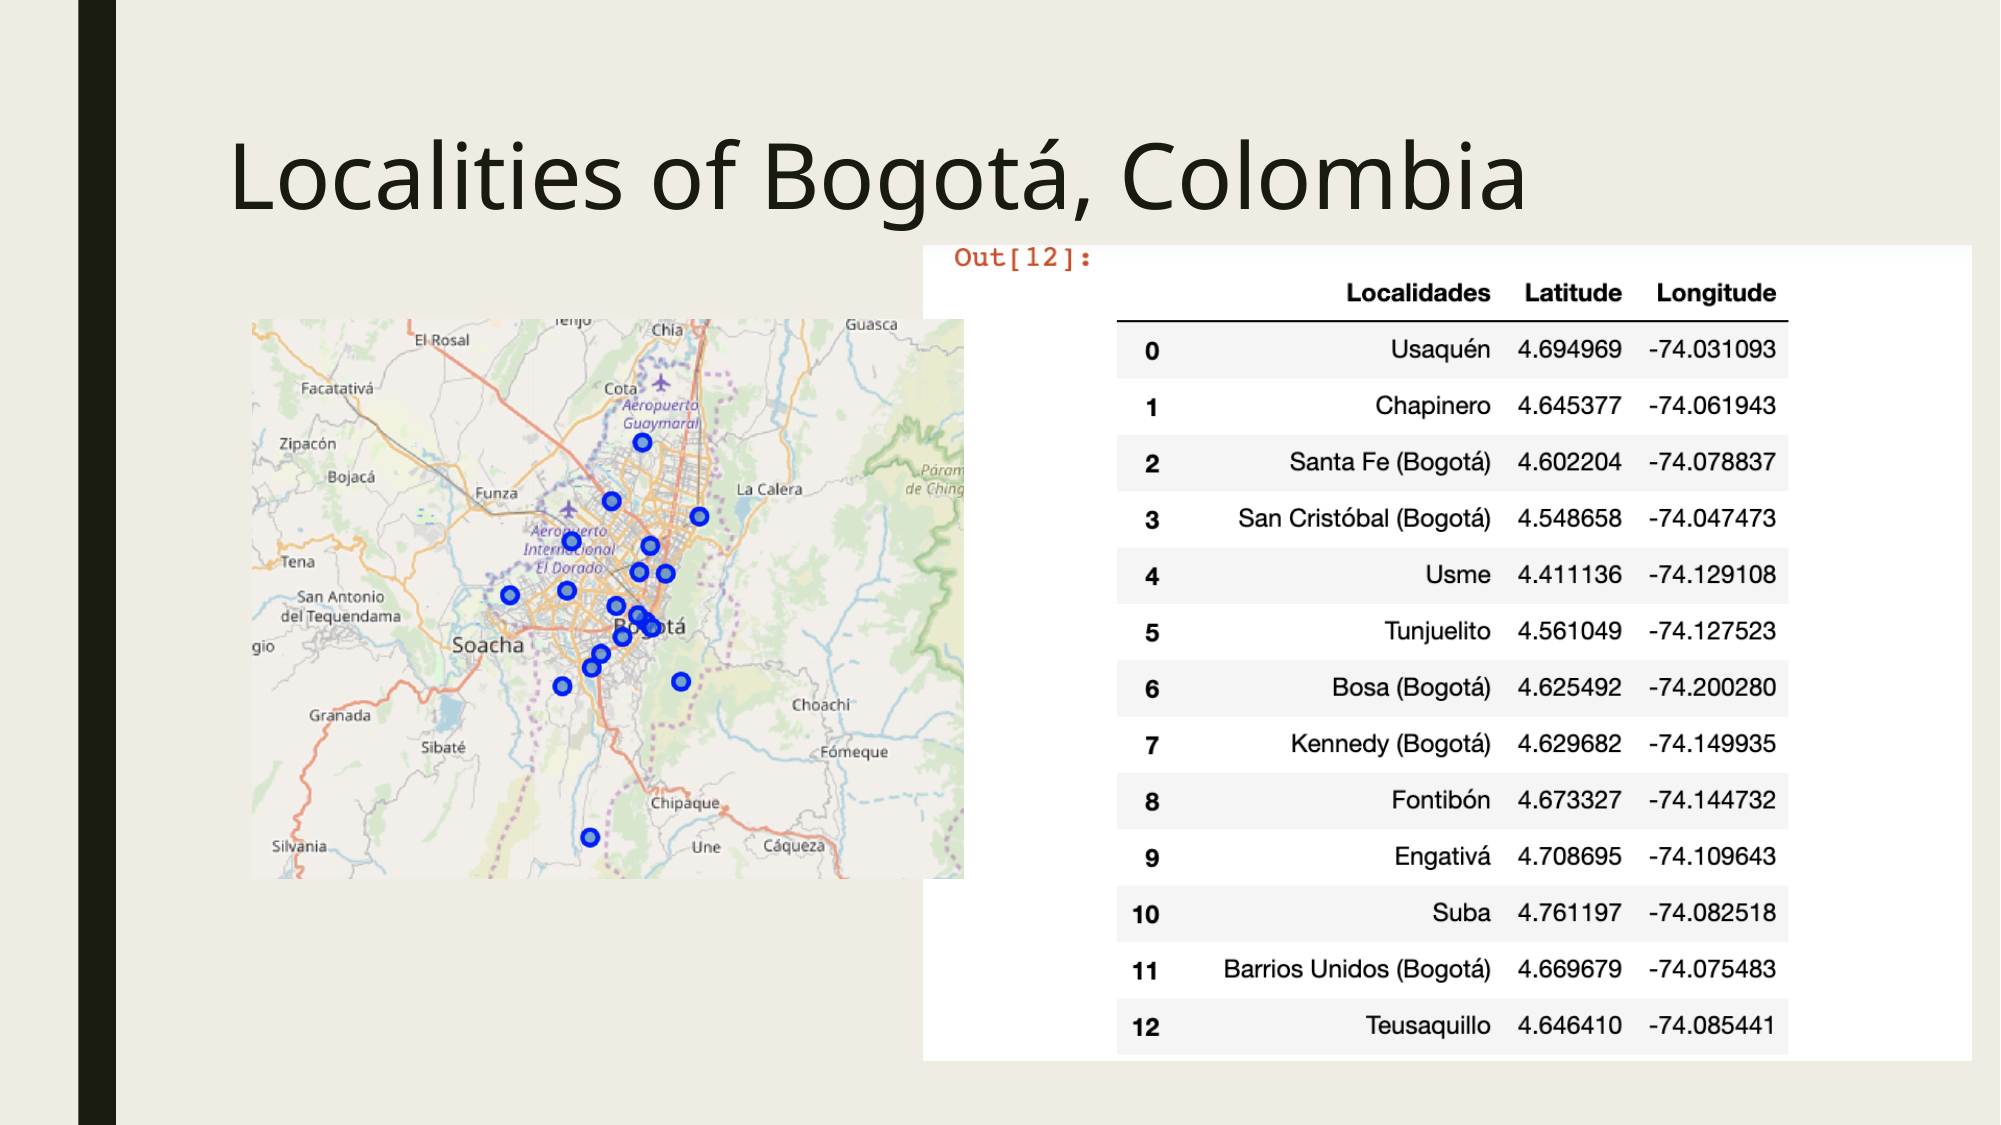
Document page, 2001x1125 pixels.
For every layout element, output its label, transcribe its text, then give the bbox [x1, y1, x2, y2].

picture [252, 245, 1972, 1061]
title ﻿Localities of Bogotá, Colombia [212, 124, 1788, 368]
